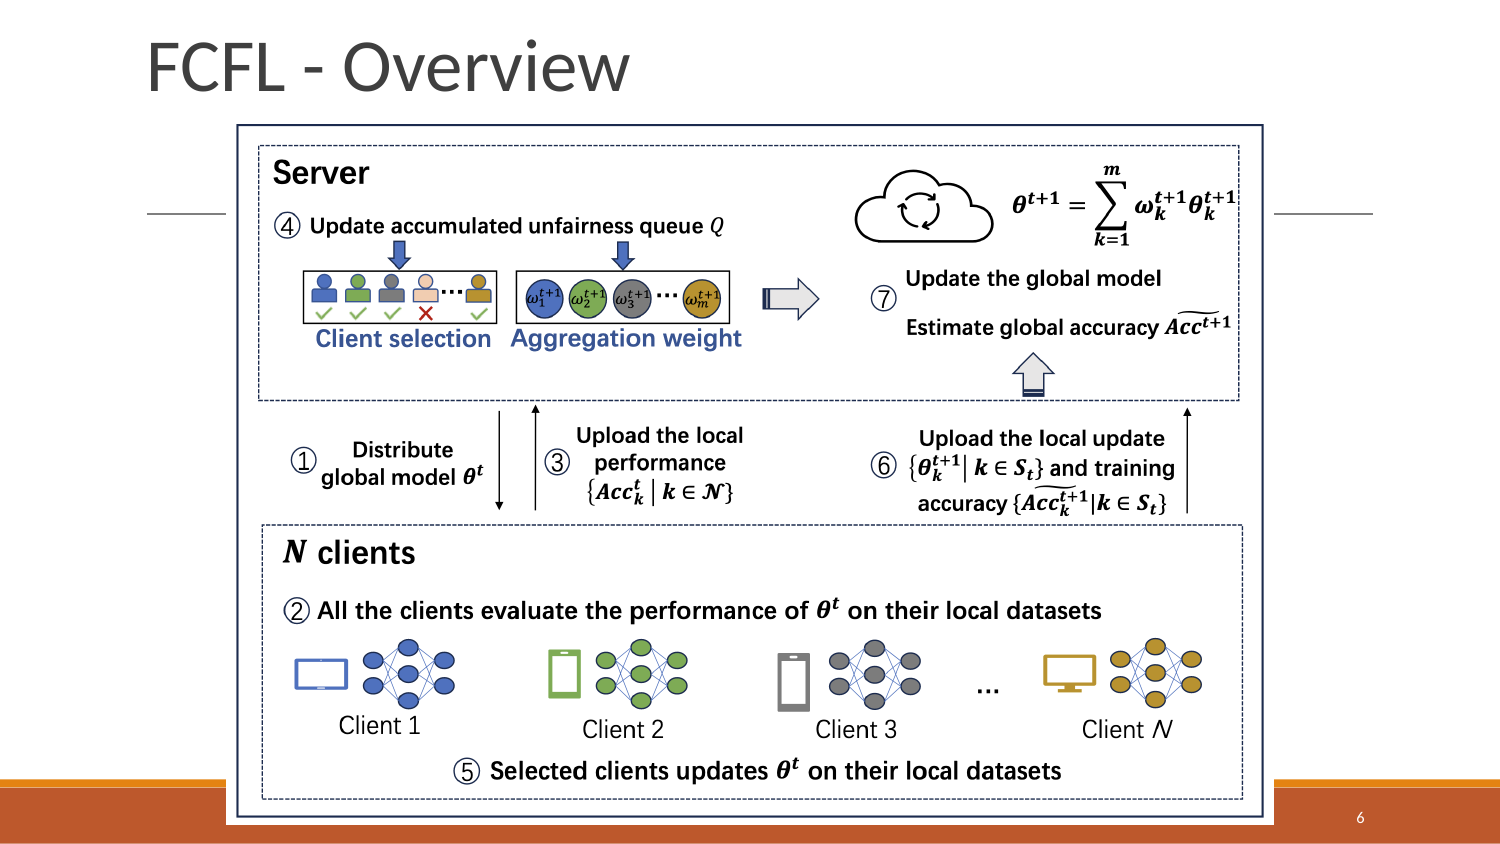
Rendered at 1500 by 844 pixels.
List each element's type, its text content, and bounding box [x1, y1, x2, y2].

slide_number 6 [1218, 794, 1380, 840]
title FCFL - Overview [131, 4, 1369, 114]
picture [225, 113, 1274, 825]
